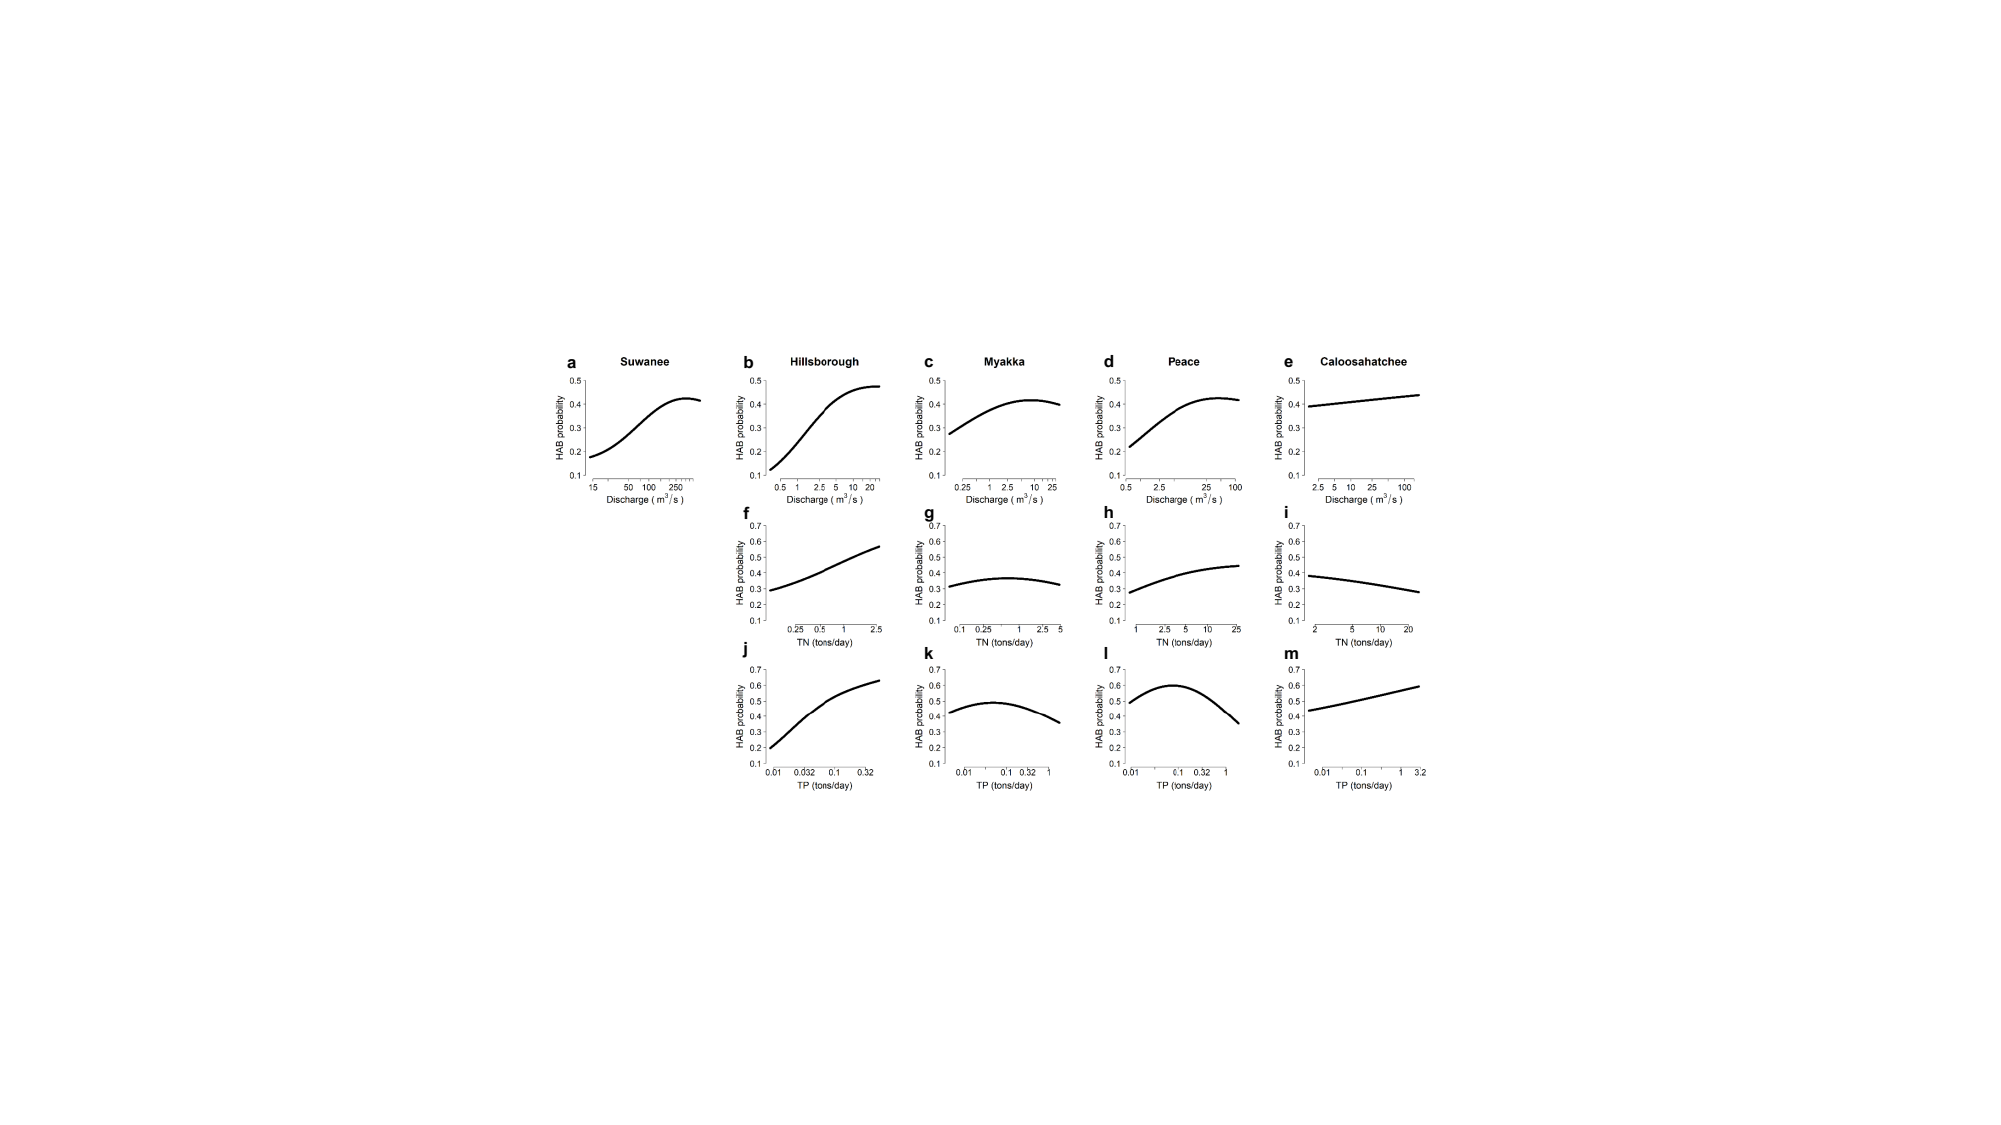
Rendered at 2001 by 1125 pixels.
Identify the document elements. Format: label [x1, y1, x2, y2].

picture [474, 325, 1525, 799]
